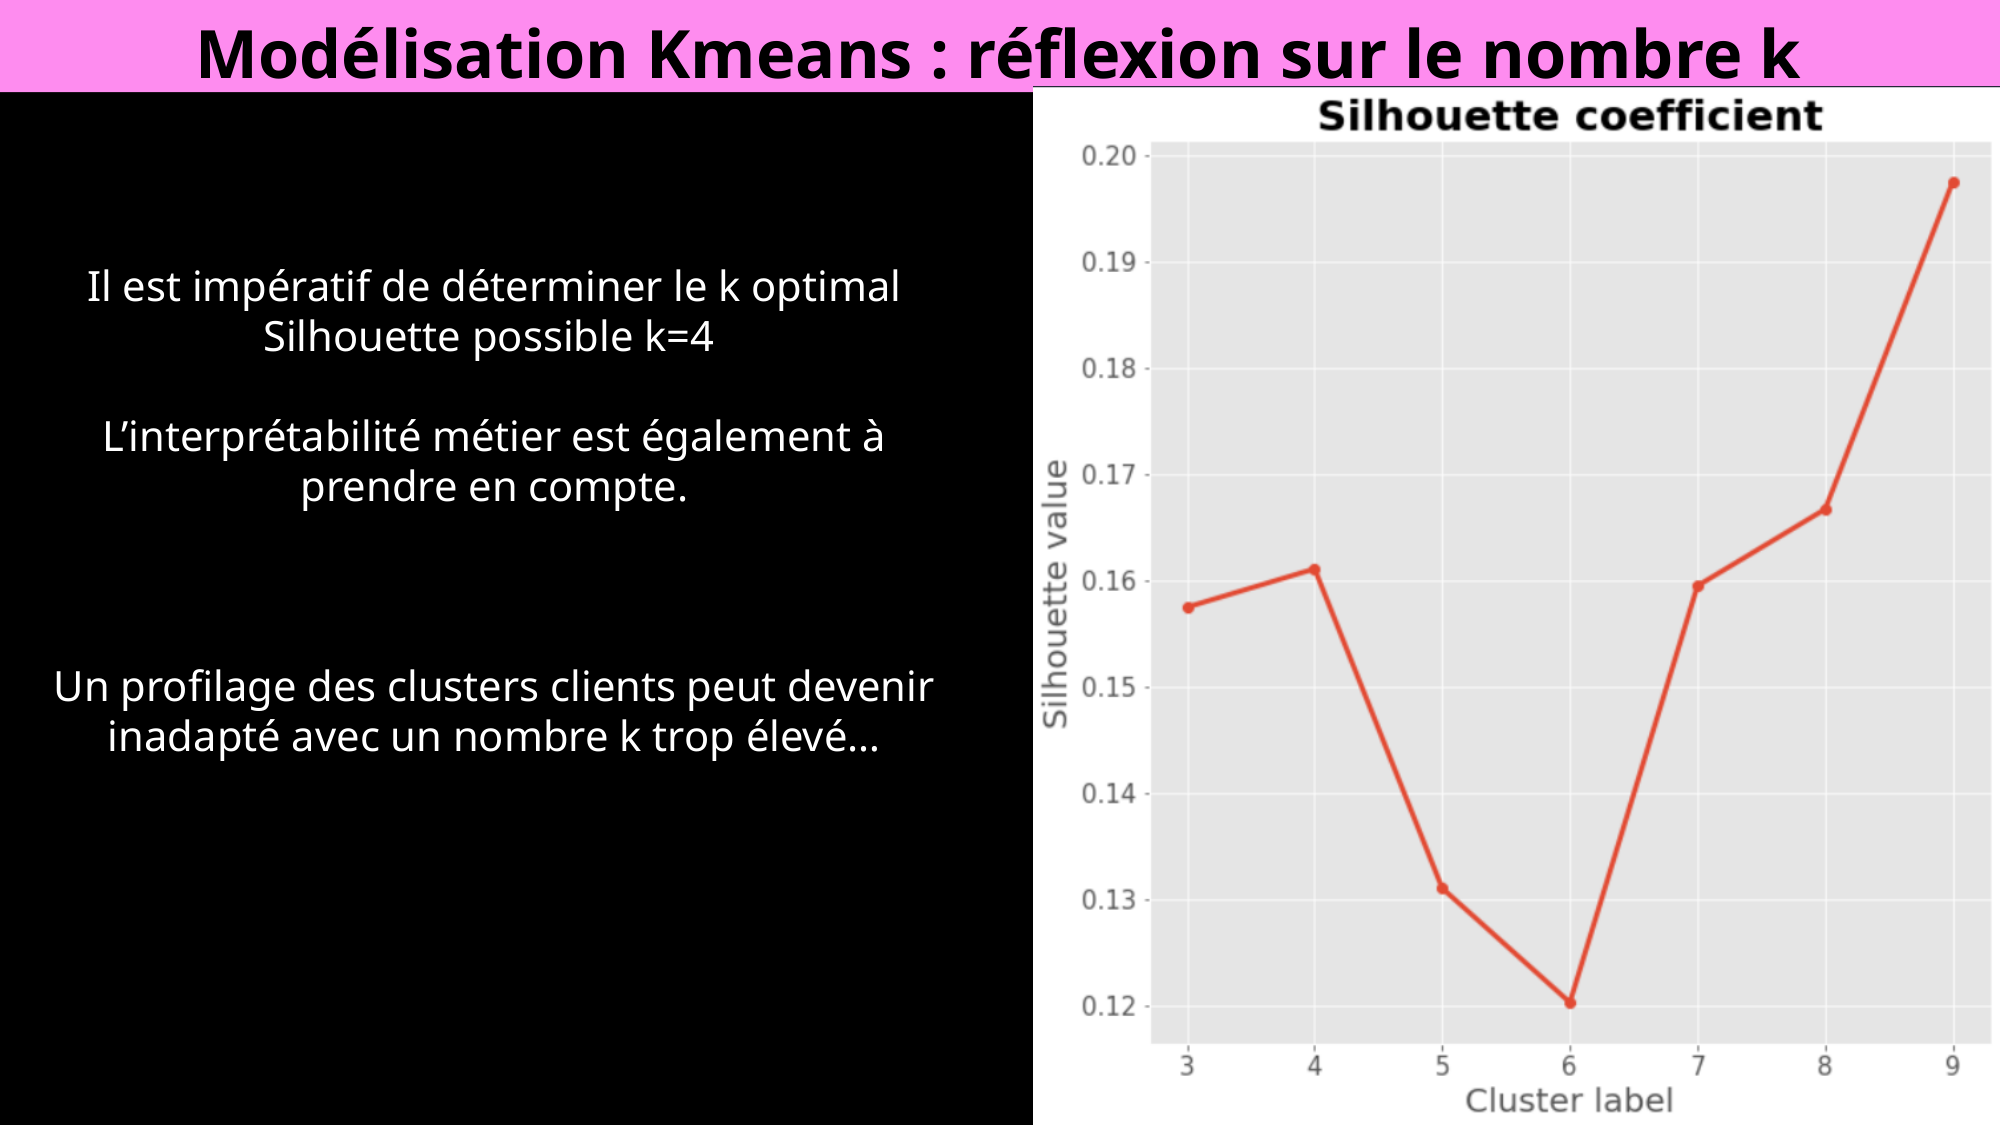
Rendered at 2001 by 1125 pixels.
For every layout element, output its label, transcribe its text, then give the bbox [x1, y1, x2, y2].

text_box Il est impératif de déterminer le k optimal Silhouette possible k=4 L’interprétabilité métier est également à prendre en compte. Un profilage des clusters clients peut devenir inadapté avec un nombre k trop élevé… [27, 252, 962, 768]
picture [1033, 86, 2000, 1125]
text_box Modélisation Kmeans : réflexion sur le nombre k [0, 0, 2000, 93]
